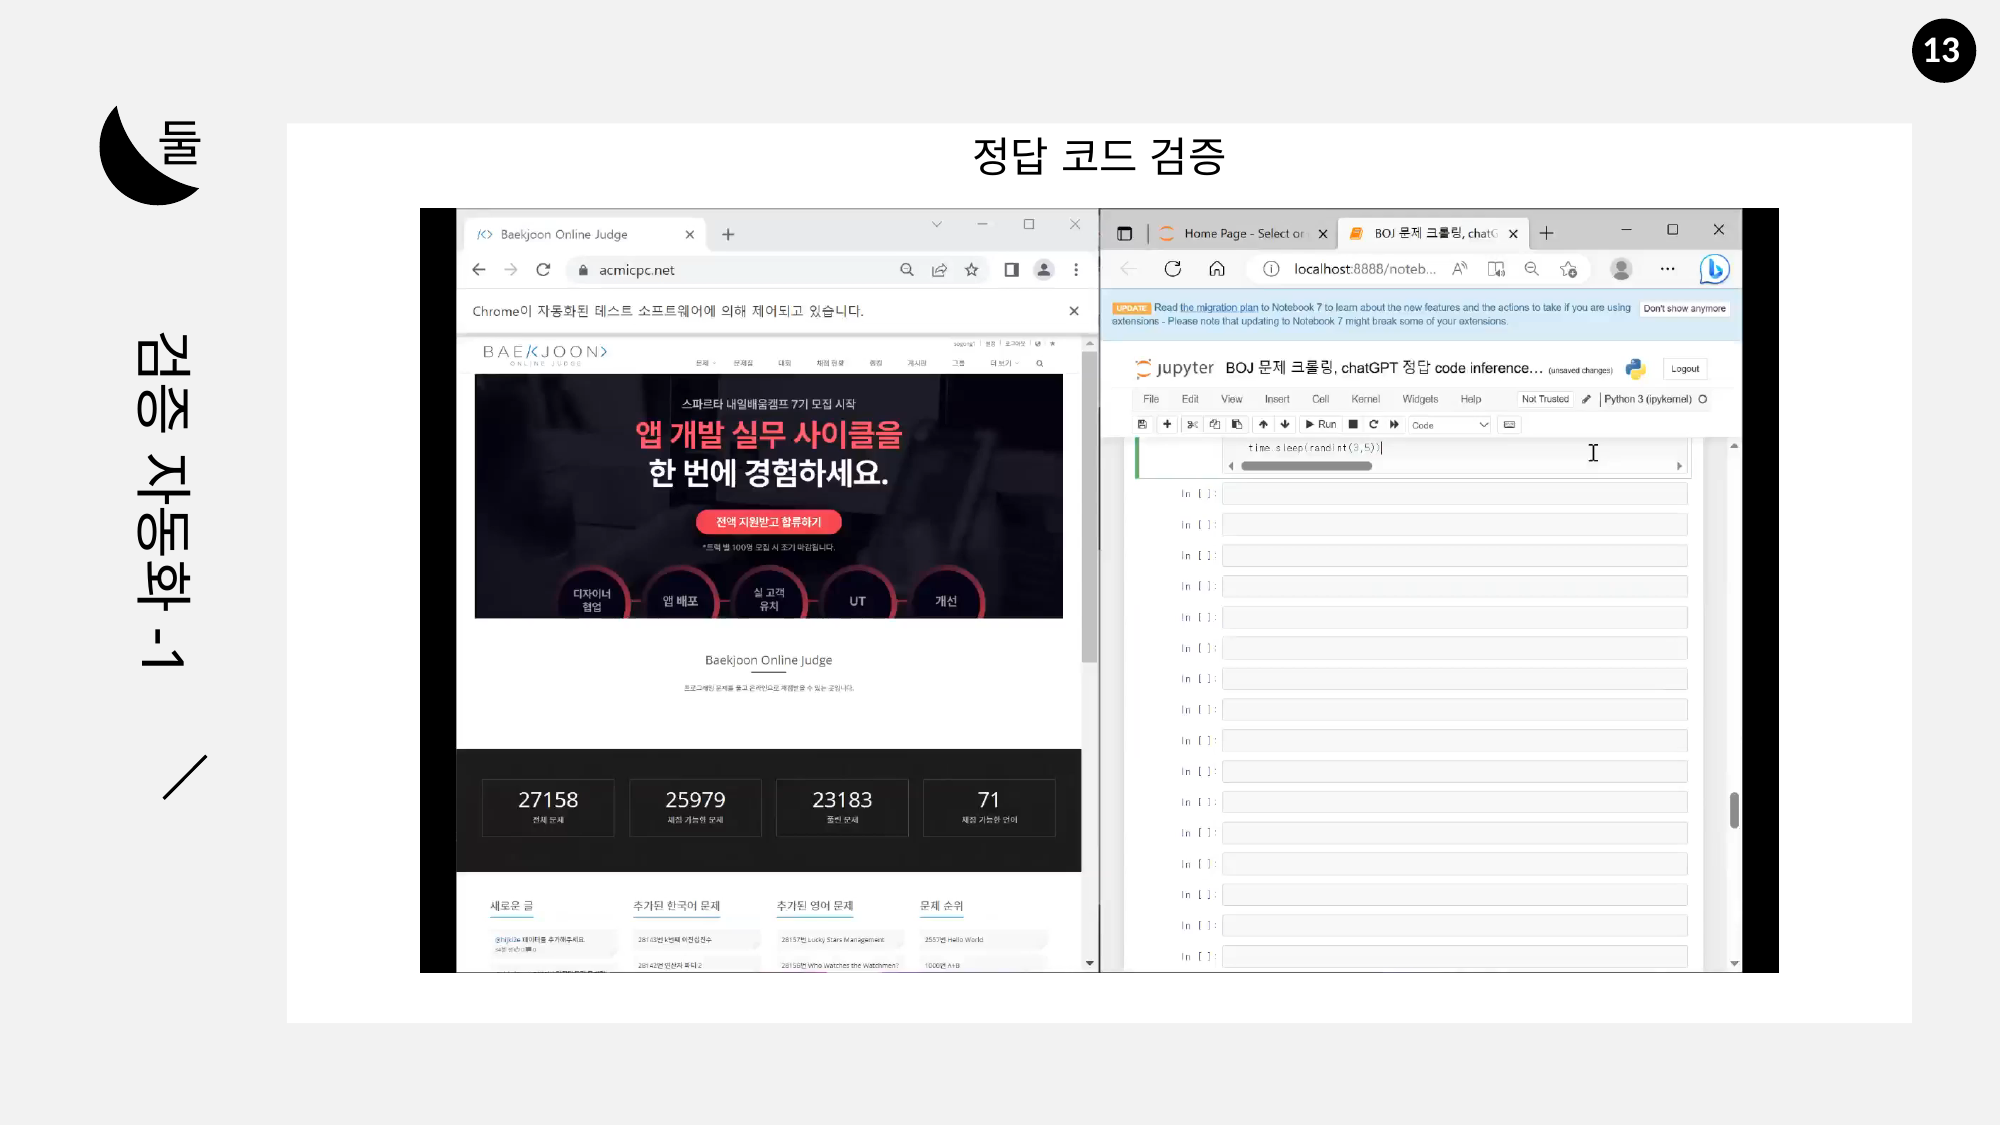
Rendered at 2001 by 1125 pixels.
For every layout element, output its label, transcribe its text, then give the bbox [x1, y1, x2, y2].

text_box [1907, 17, 1995, 84]
text_box 정답 코드 검증 [816, 123, 1383, 189]
text_box 검증 자동화-1 [107, 314, 208, 728]
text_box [419, 207, 1780, 974]
text_box [285, 121, 1914, 1025]
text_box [163, 755, 207, 799]
text_box [97, 103, 202, 208]
text_box 둘 [143, 104, 219, 180]
